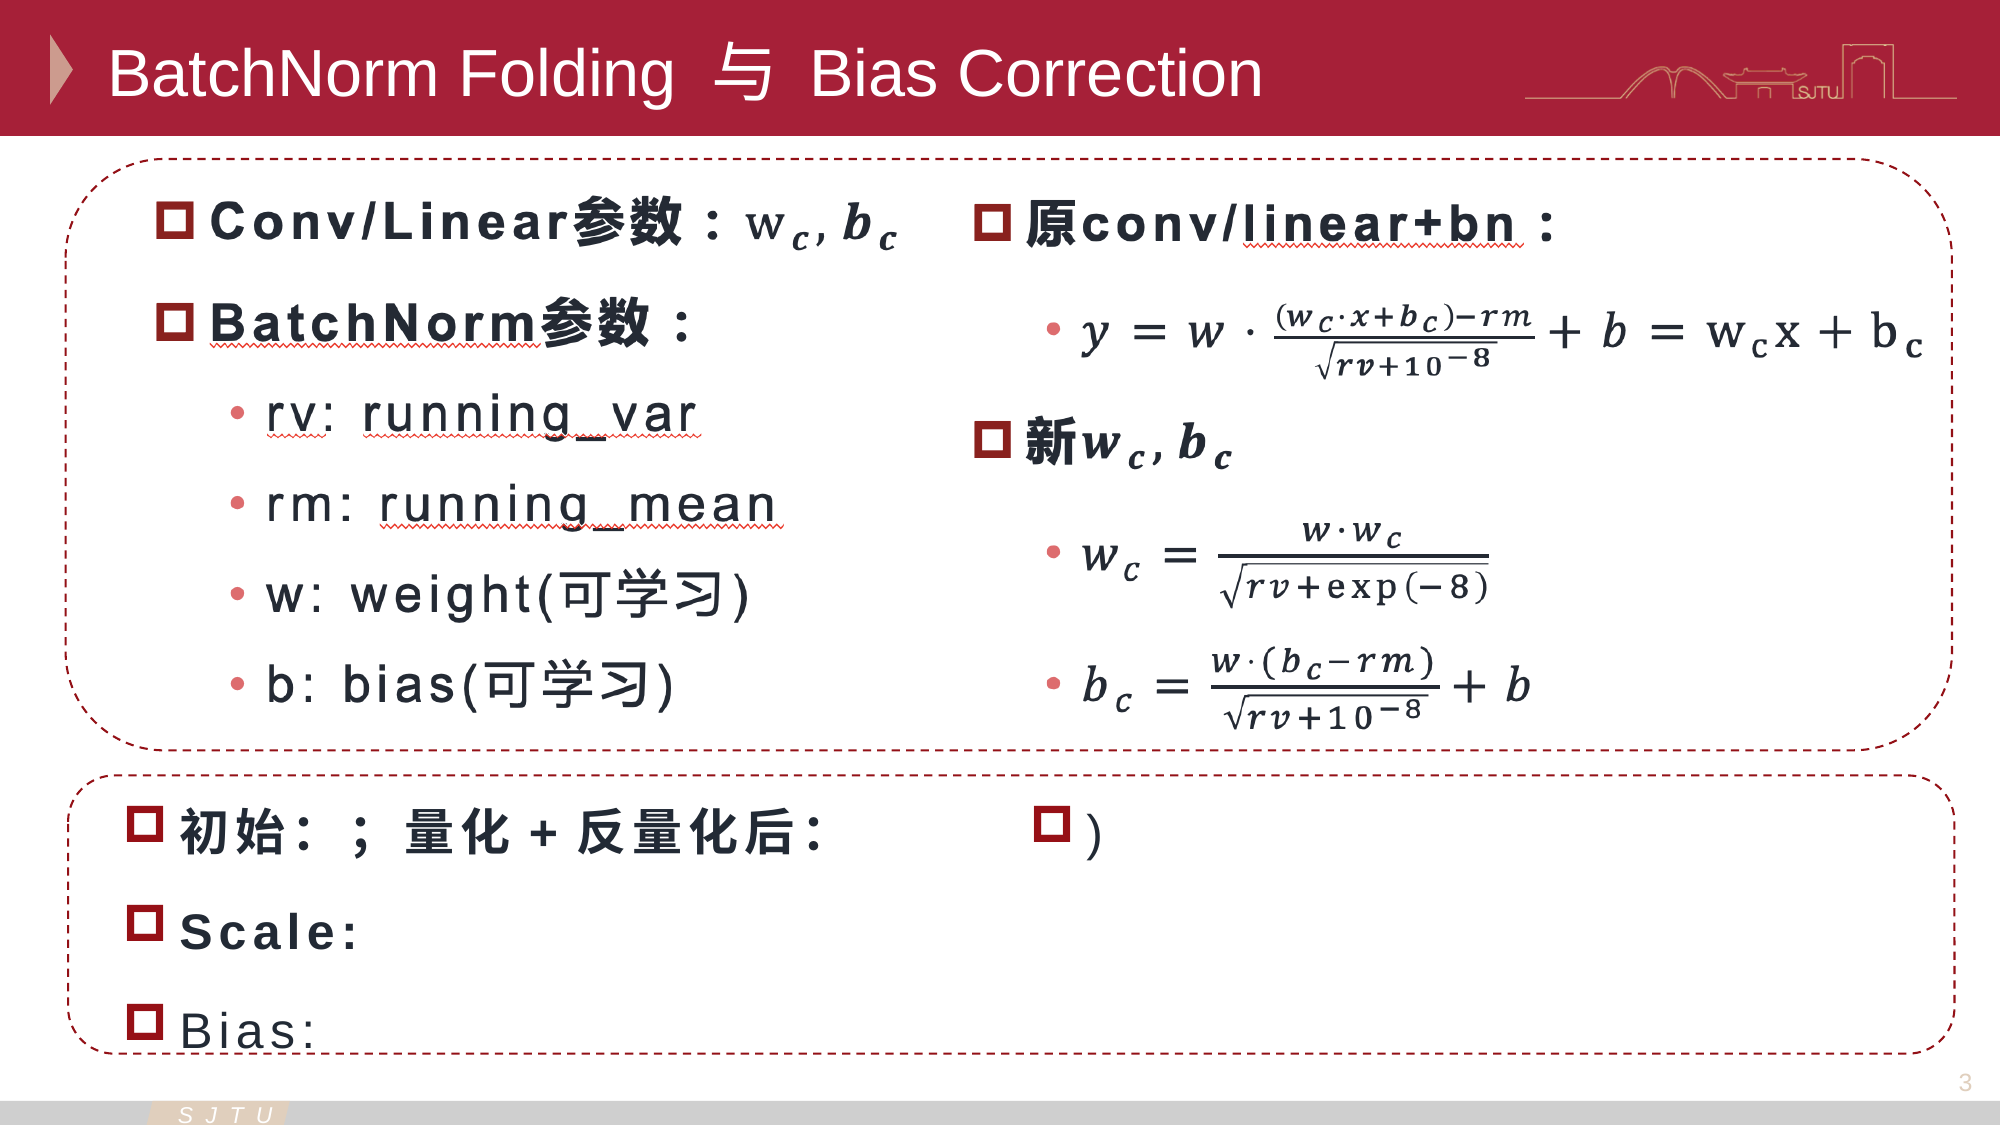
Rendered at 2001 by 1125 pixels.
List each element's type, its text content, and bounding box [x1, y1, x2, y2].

slide_number 3 [1817, 1053, 1988, 1110]
text_box [67, 774, 1956, 1055]
text_box [64, 157, 1924, 752]
text_box [1932, 198, 1954, 712]
text_box BatchNorm Folding 与 Bias Correction [92, 20, 1696, 119]
picture [147, 179, 1932, 751]
